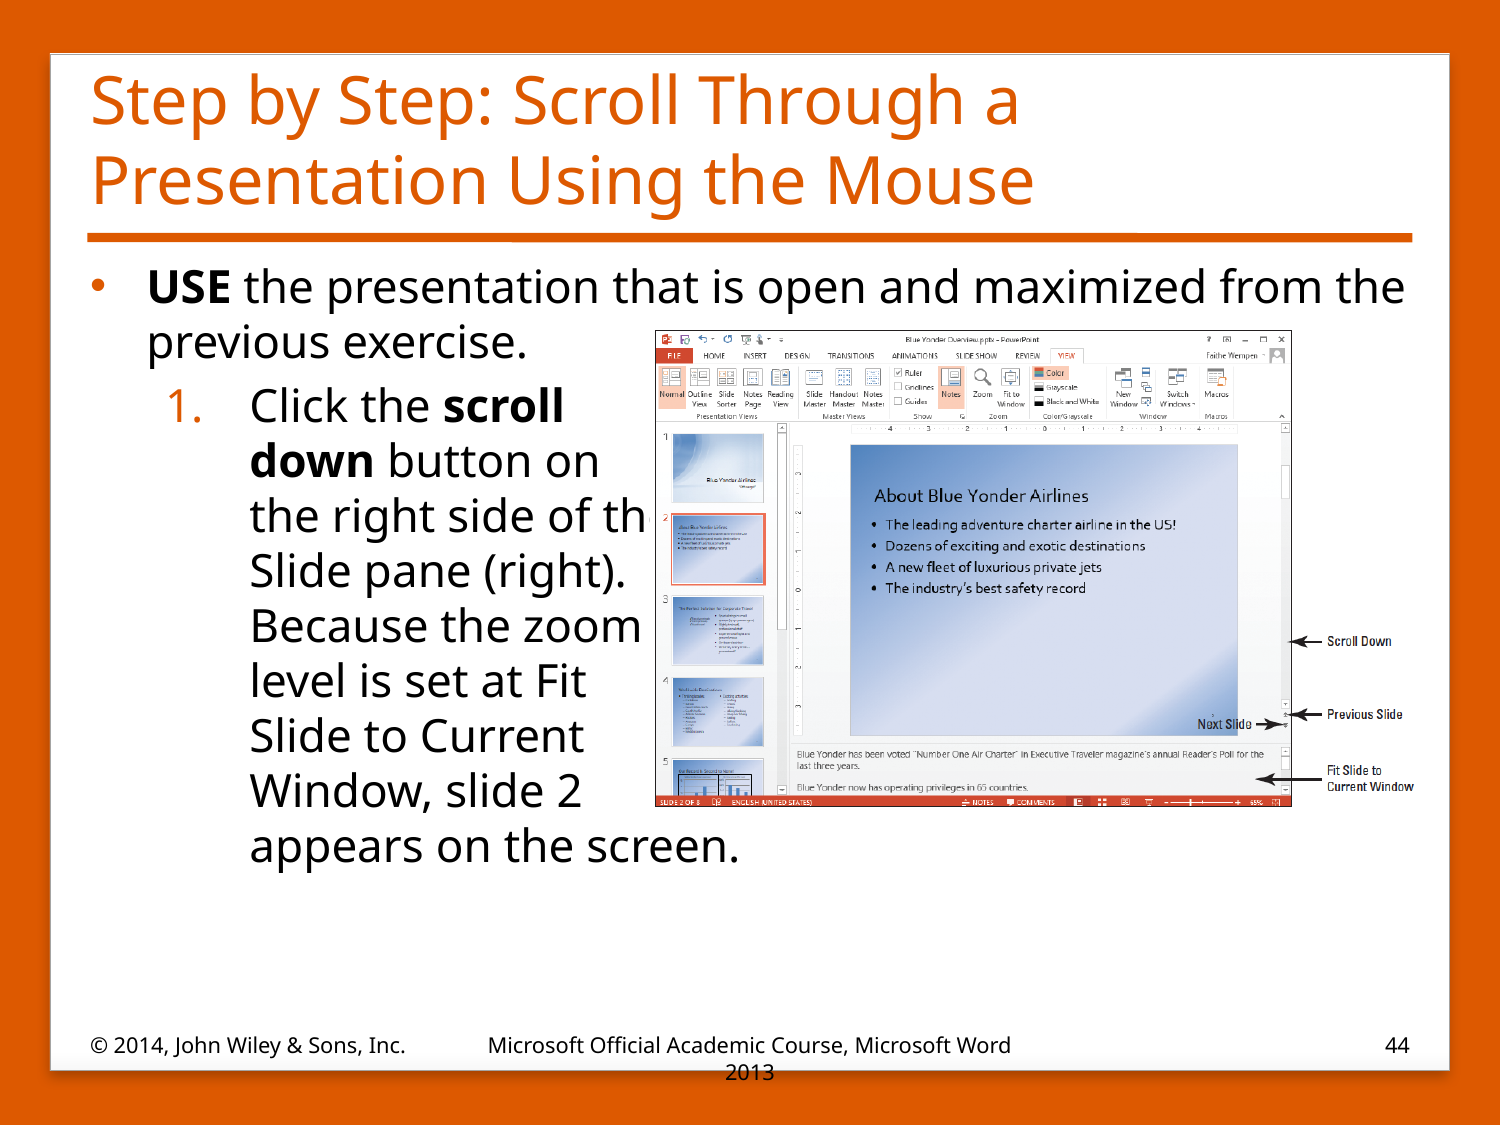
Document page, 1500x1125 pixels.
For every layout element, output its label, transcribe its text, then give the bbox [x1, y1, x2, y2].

title Step by Step: Scroll Through a Presentation Using the Mouse [74, 74, 1426, 226]
footer Microsoft Official Academic Course, Microsoft Word 2013 [449, 1024, 1051, 1103]
slide_number 44 [1074, 1024, 1426, 1103]
slide_number © 2014, John Wiley & Sons, Inc. [74, 1024, 426, 1103]
picture [649, 324, 1424, 818]
list USE the presentation that is open and maximized from the previous exercise. Click the scroll down button on the right side of the Slide pane (right). Because the zoom level is set at Fit Slide to Current Window, slide 2 appears on the screen. [75, 249, 1425, 1063]
